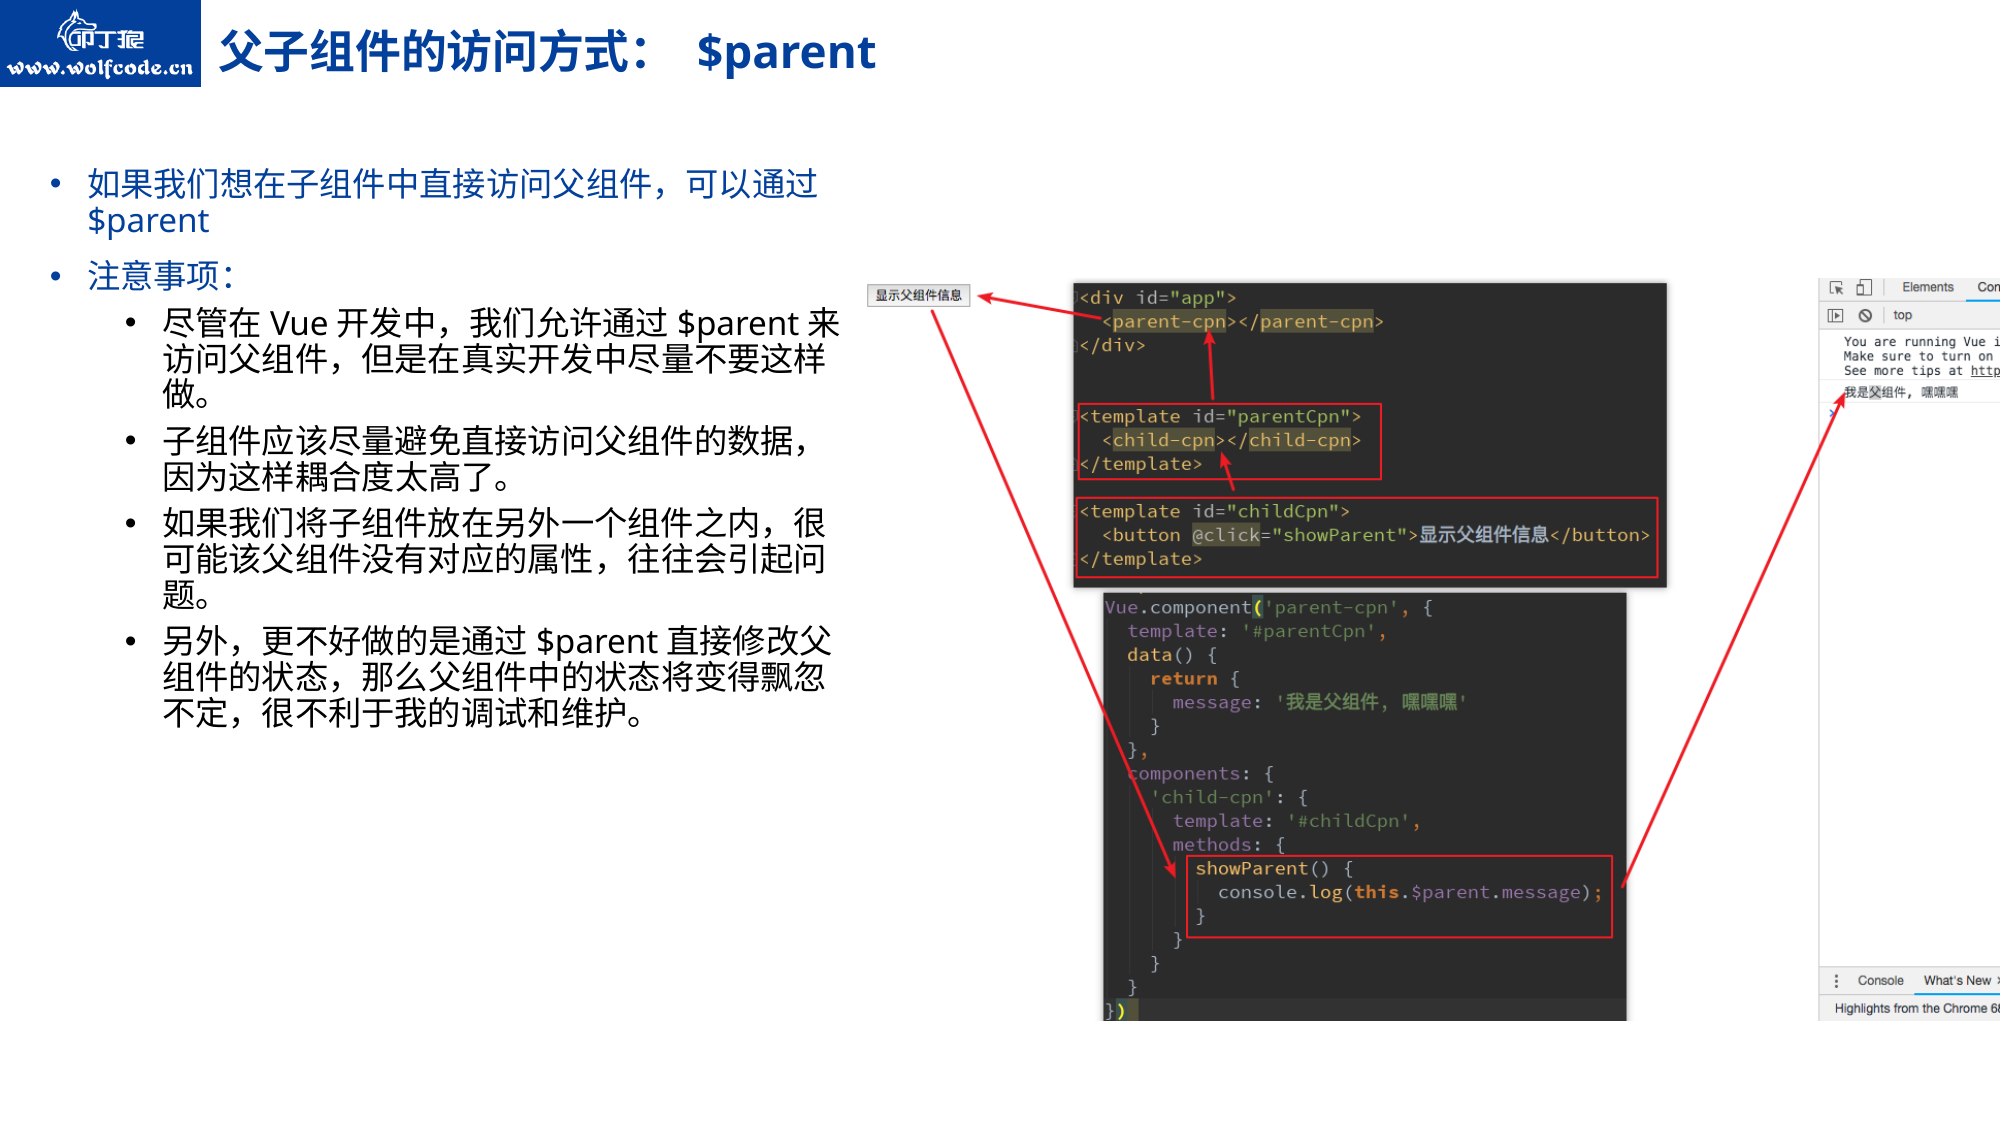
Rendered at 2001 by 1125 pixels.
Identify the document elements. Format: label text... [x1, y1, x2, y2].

list 如果我们想在子组件中直接访问父组件，可以通过$parent 注意事项： 尽管在Vue开发中，我们允许通过$parent来访问父组件，但是在真实开发中尽量不要这样做。 子组件应该尽量避免直接访问父组件的数据，因为这样耦合度太高了。 如果我们将子组件放在另外一个组件之内，很可能该父组件没有对应的属性，往往会引起问题。 另外，更不好做的是通过$parent直接修改父组件的状态，那么父组件中的状态将变得飘忽不定，很不利于我的调试和维护。 [35, 160, 869, 1054]
picture [0, 0, 201, 87]
title 父子组件的访问方式： $parent [203, 21, 2000, 98]
picture [860, 278, 2000, 1021]
